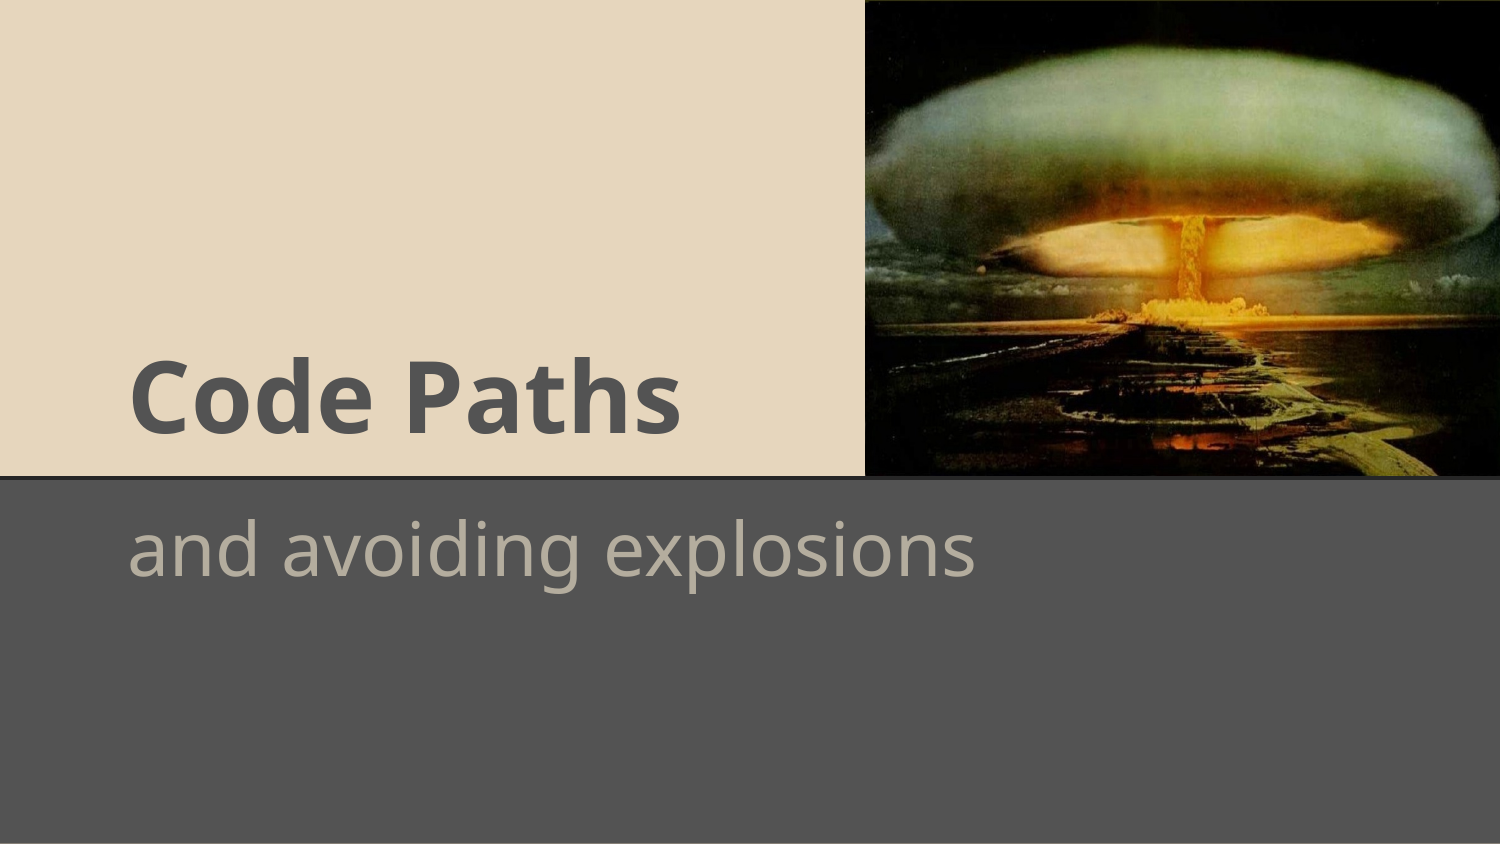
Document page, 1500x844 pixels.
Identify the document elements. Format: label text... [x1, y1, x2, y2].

picture [865, 0, 1500, 477]
title Code Paths [112, 265, 860, 469]
subtitle and avoiding explosions [112, 486, 1388, 642]
